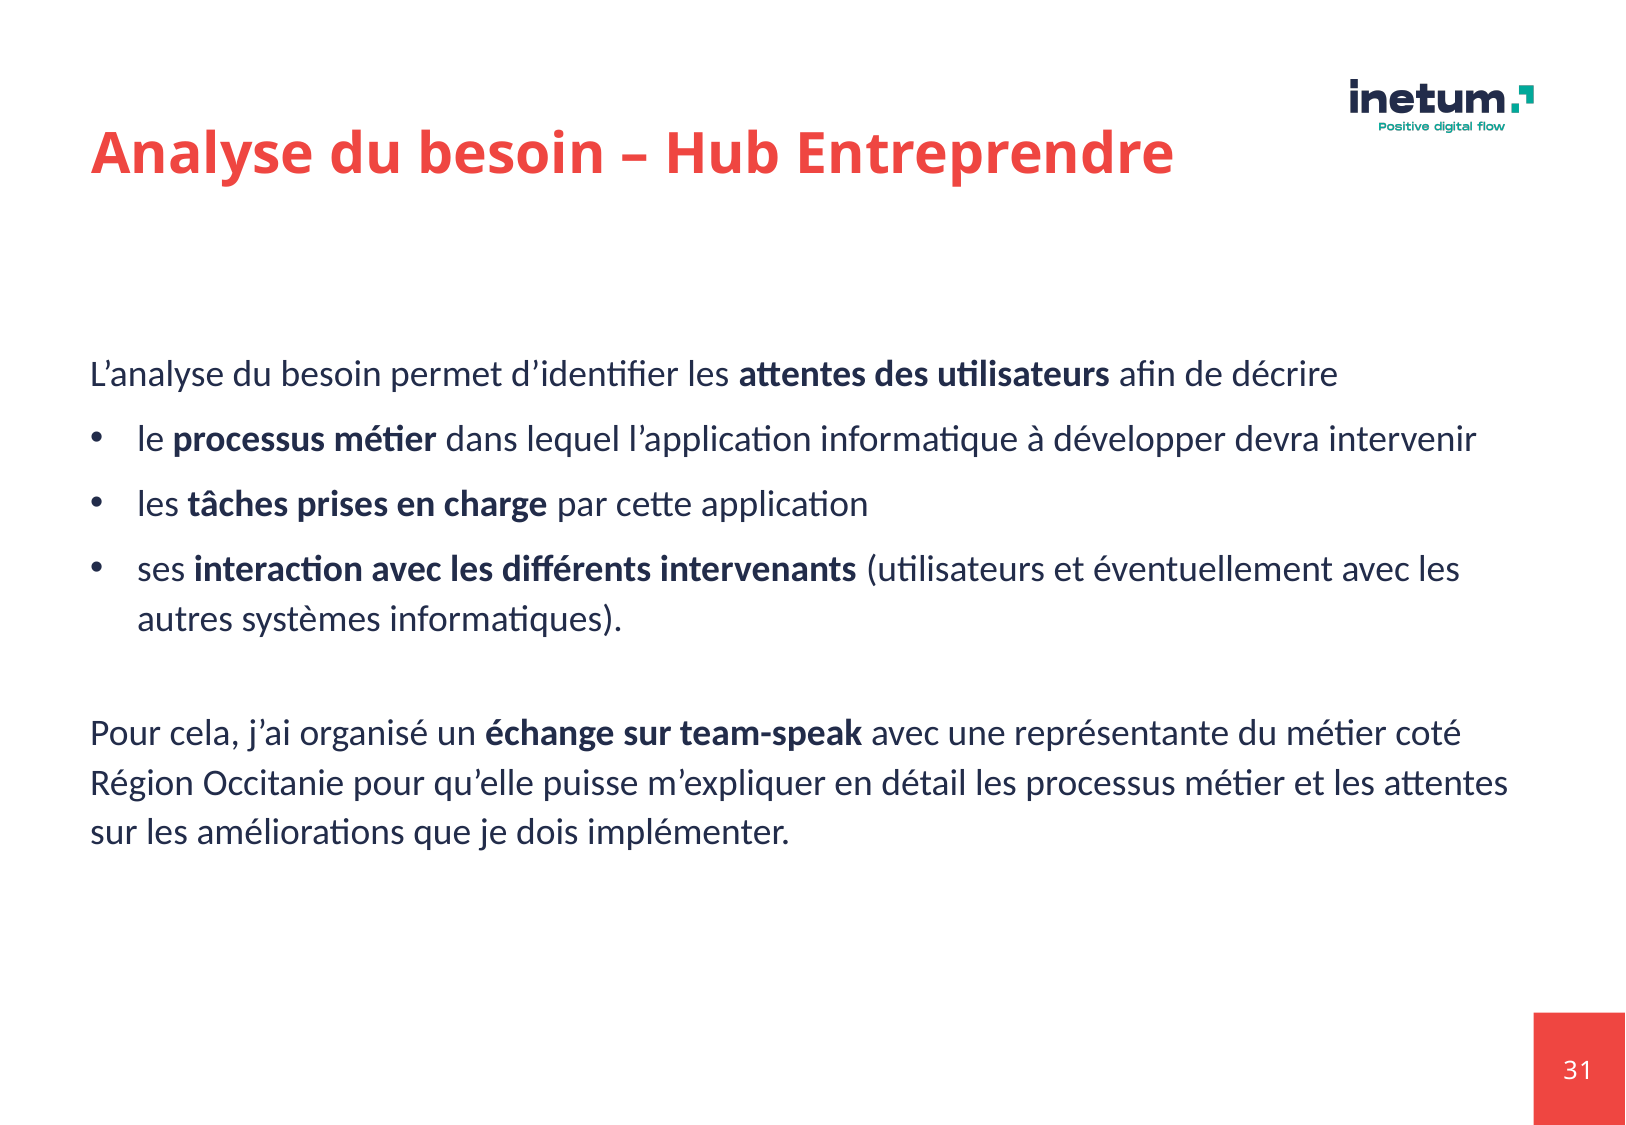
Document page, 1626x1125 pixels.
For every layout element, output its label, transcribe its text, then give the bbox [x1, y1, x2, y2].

title Analyse du besoin – Hub Entreprendre [90, 114, 1331, 187]
picture [1350, 79, 1534, 133]
list L’analyse du besoin permet d’identifier les attentes des utilisateurs afin de décrire le processus métier dans lequel l’application informatique à développer devra intervenir les tâches prises en charge par cette application ses interaction avec les différents intervenants (utilisateurs et éventuellement avec les autres systèmes informatiques). Pour cela, j’ai organisé un échange sur team-speak avec une représentante du métier coté Région Occitanie pour qu’elle puisse m’expliquer en détail les processus métier et les attentes sur les améliorations que je dois implémenter. [90, 326, 1517, 916]
